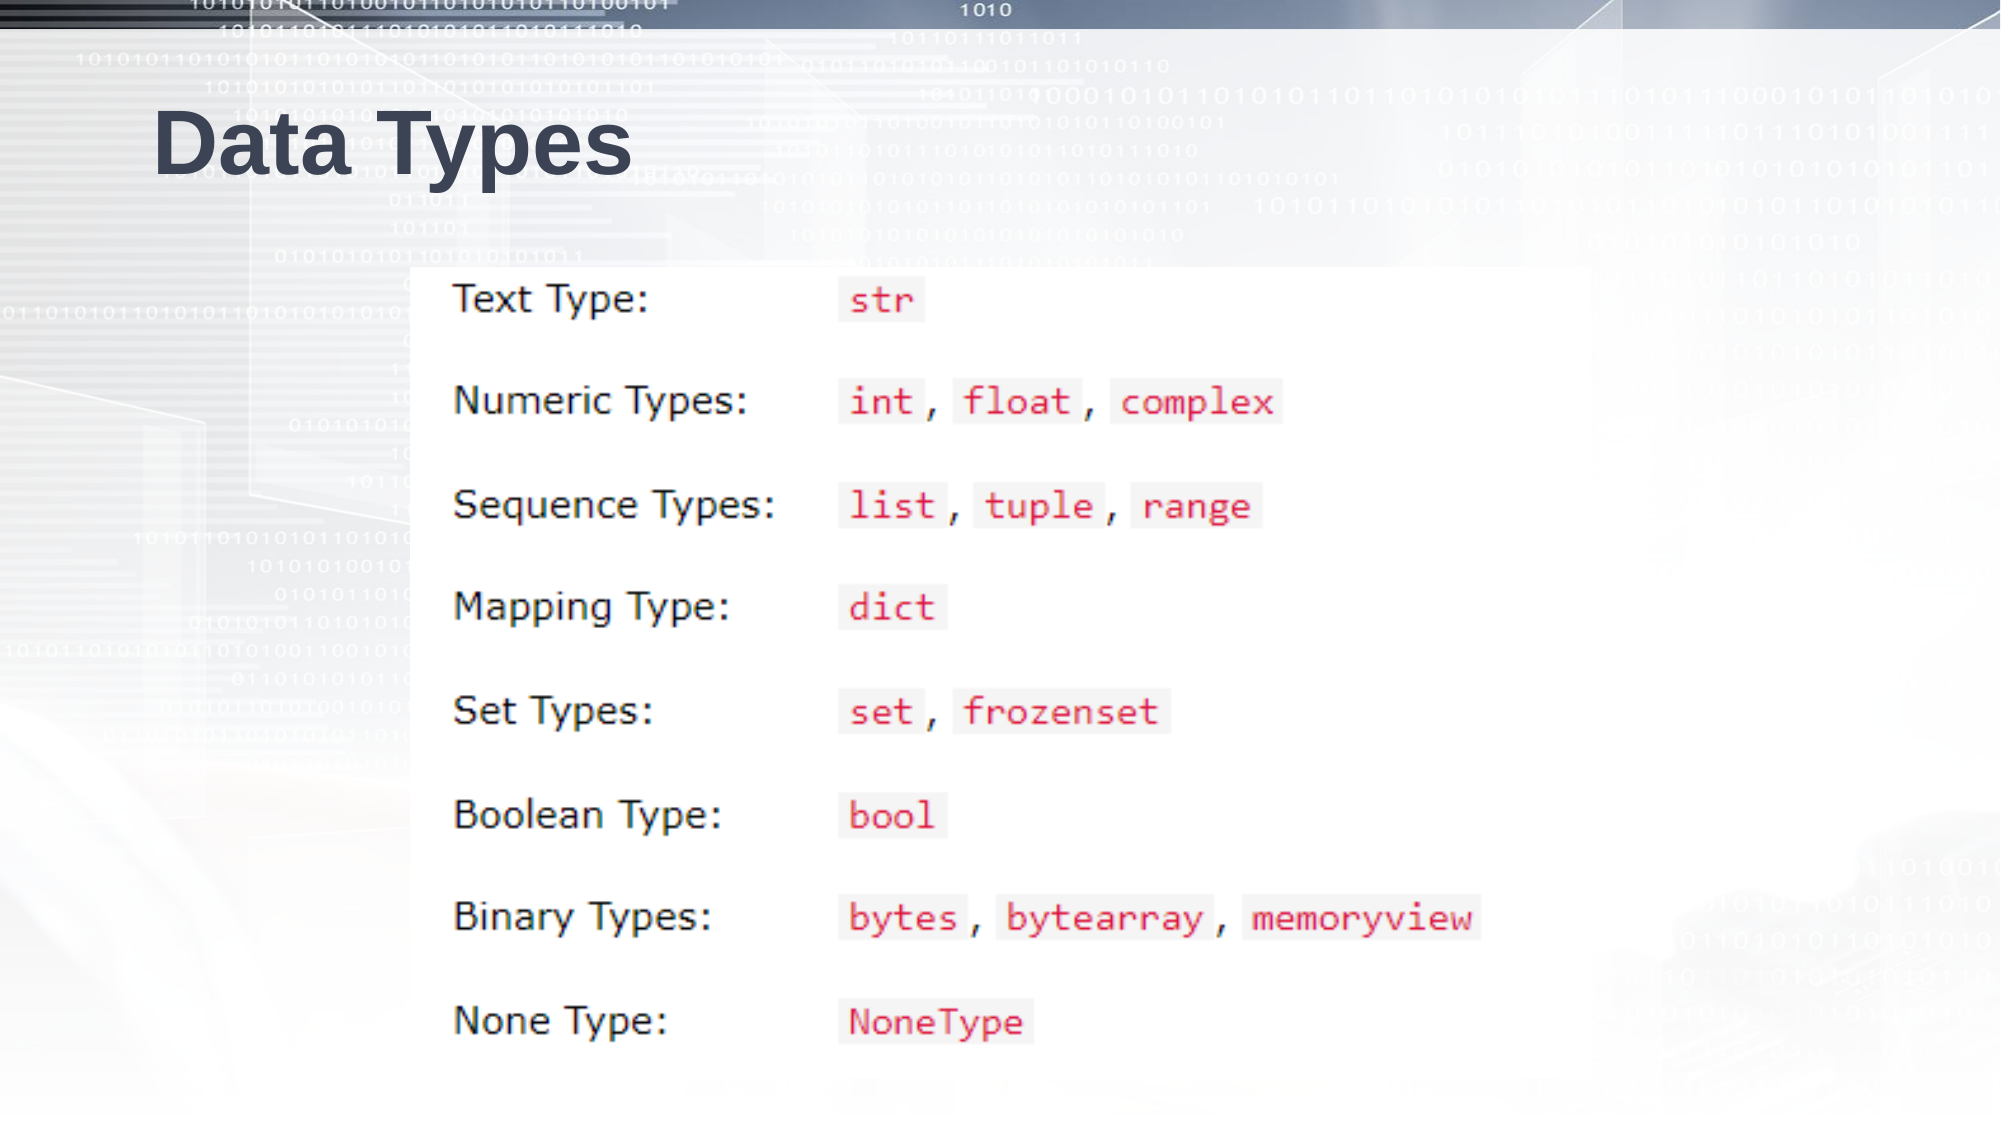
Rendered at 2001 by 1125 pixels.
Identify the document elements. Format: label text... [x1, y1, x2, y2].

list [409, 267, 1591, 1078]
title Data Types [137, 59, 1863, 230]
picture [0, 0, 2001, 1125]
